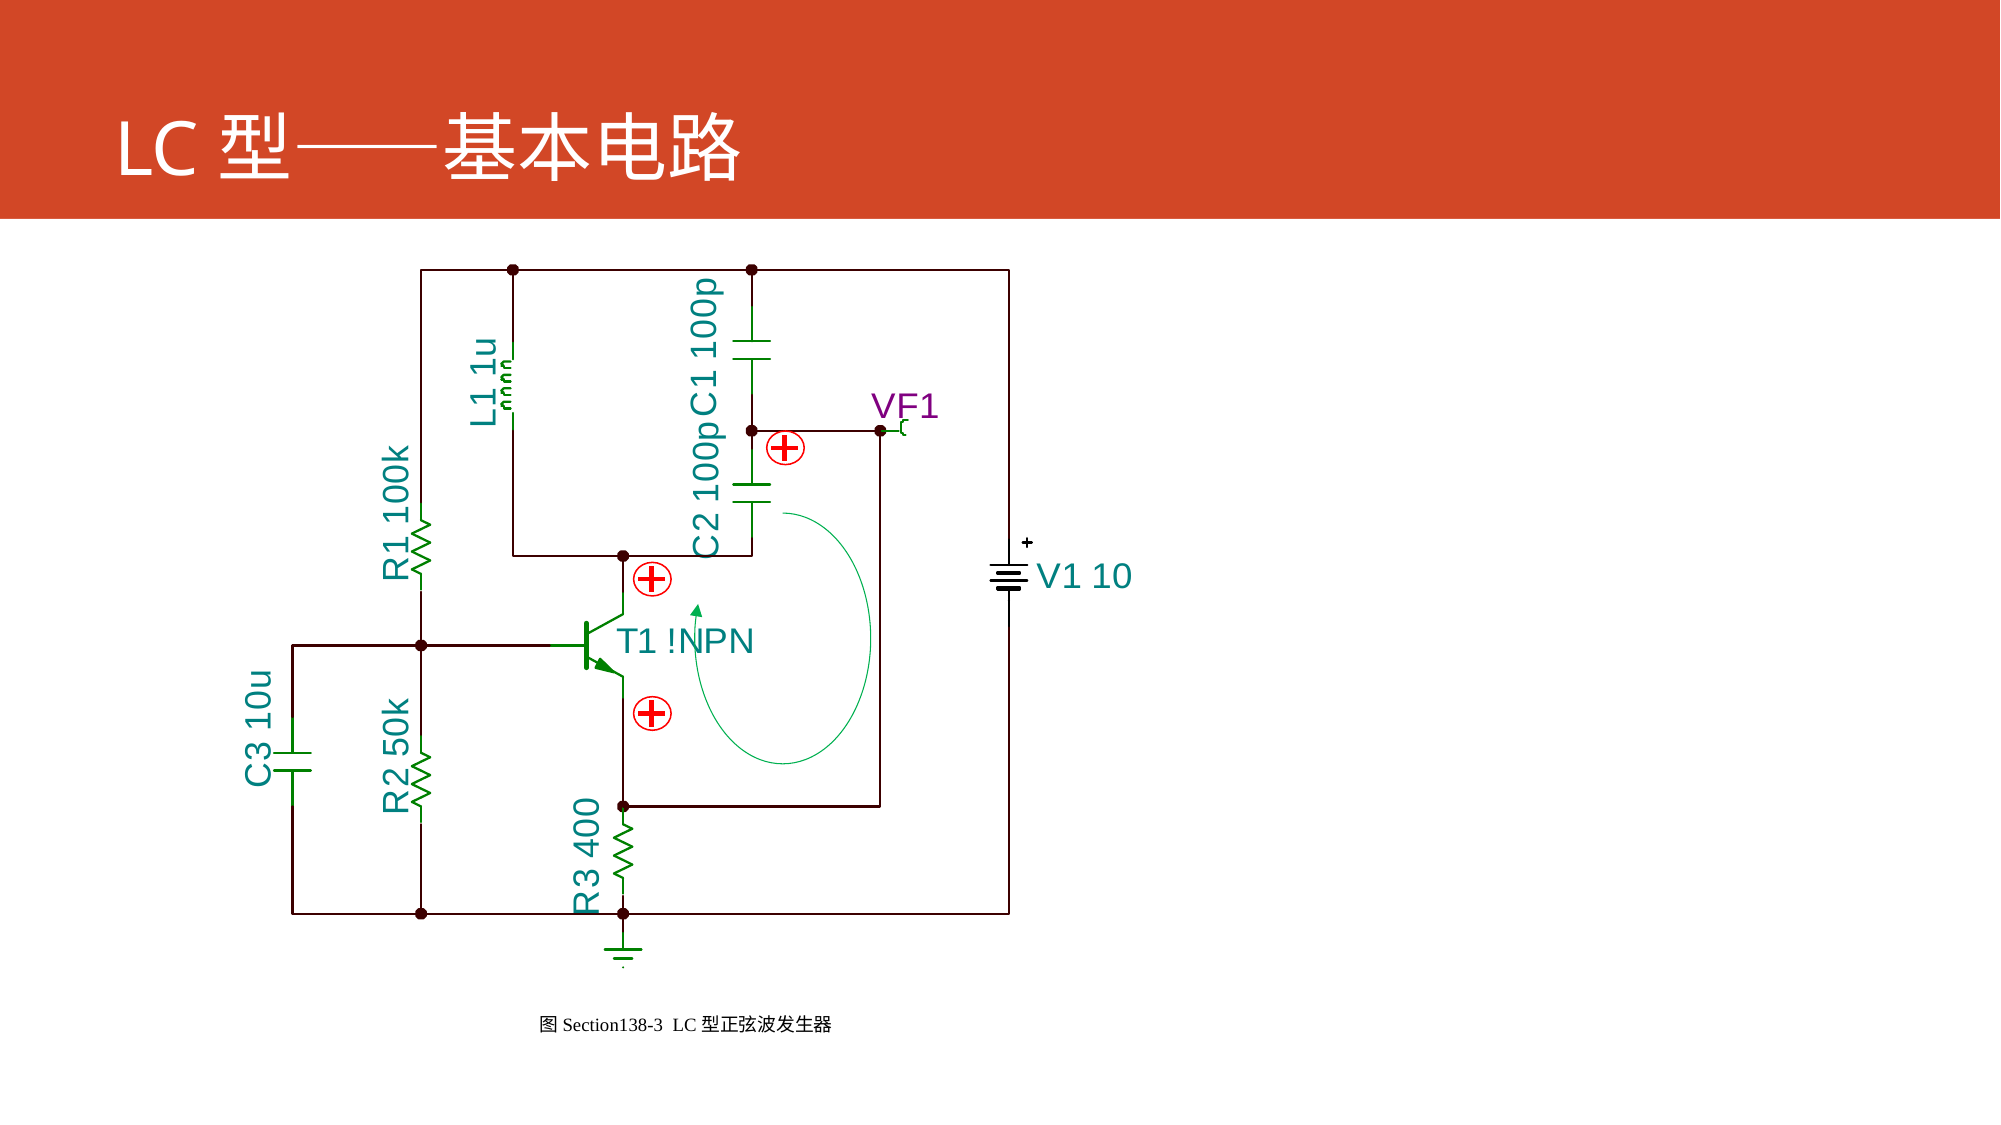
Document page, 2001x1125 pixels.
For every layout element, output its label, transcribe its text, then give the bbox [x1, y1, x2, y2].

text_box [191, 220, 1179, 1086]
title LC型——基本电路 [99, 0, 1863, 199]
